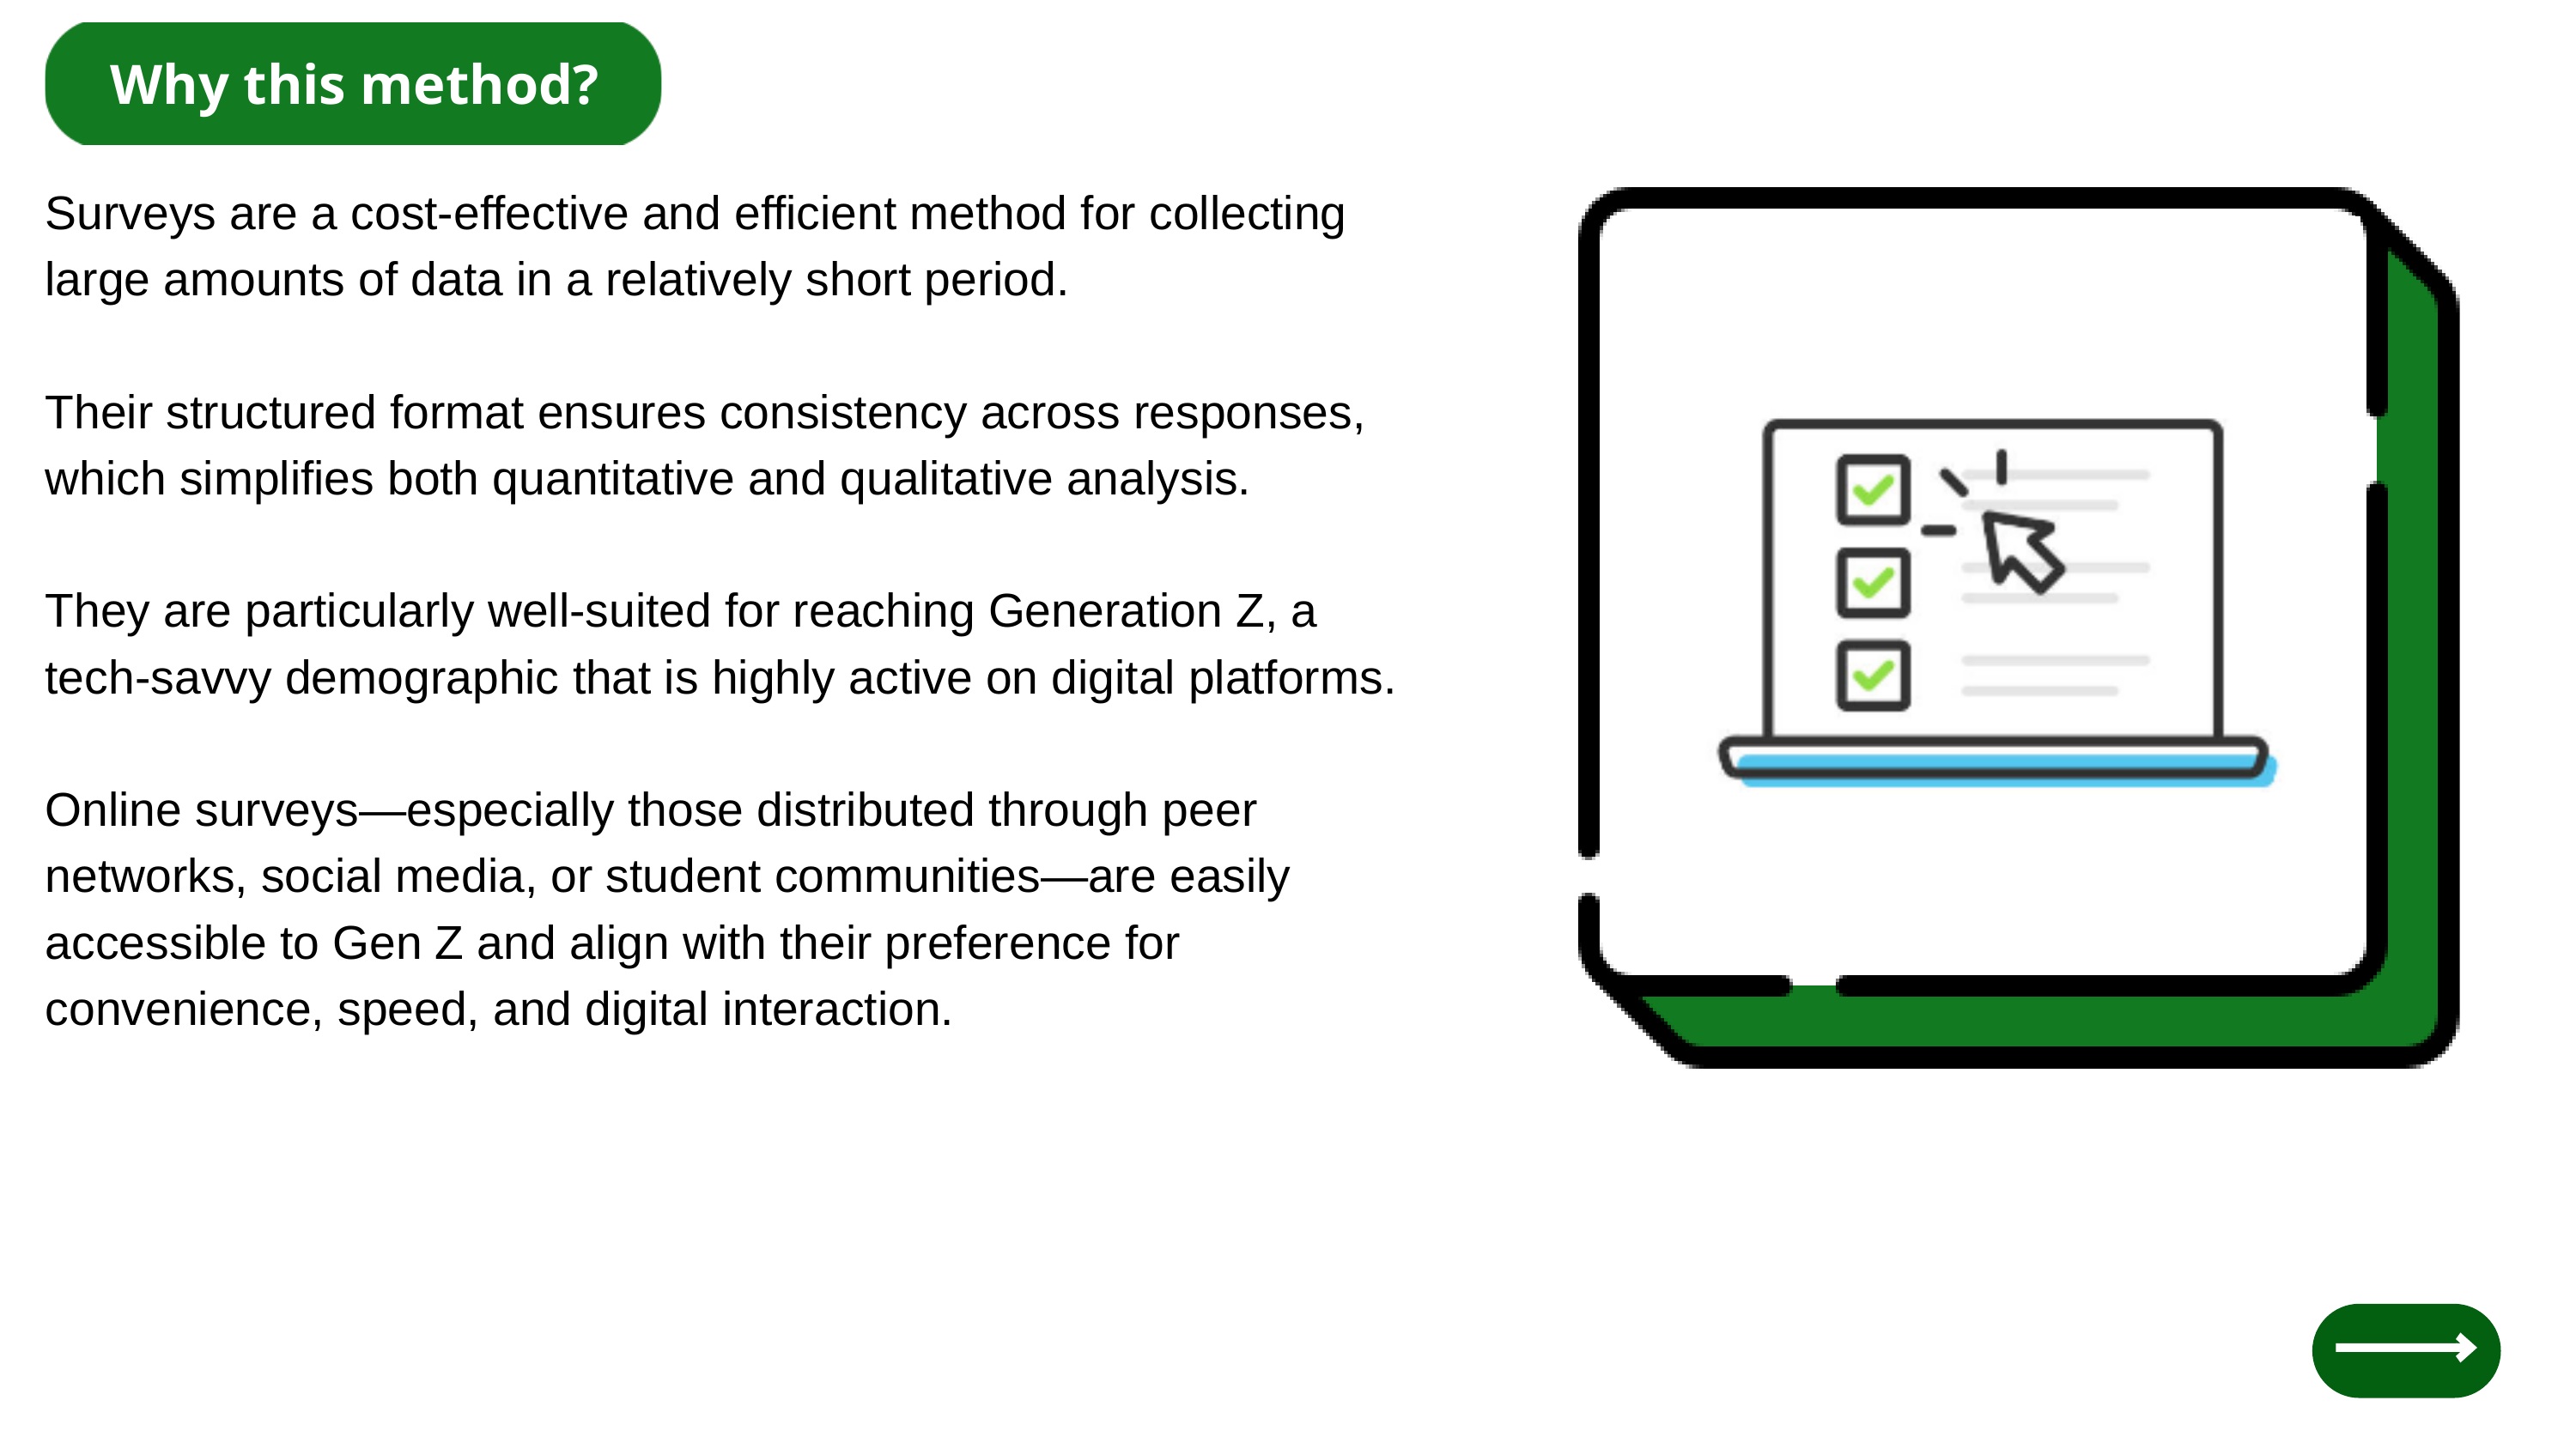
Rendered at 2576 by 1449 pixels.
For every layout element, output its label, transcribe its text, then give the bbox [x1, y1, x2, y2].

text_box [2312, 1303, 2501, 1398]
text_box Surveys are a cost-effective and efficient method for collecting large amounts of data in a relatively short period. Their structured format ensures consistency across responses, which simplifies both quantitative and qualitative analysis. They are particularly well-suited for reaching Generation Z, a tech-savvy demographic that is highly active on digital platforms. Online surveys—especially those distributed through peer networks, social media, or student communities—are easily accessible to Gen Z and align with their preference for convenience, speed, and digital interaction. [45, 173, 1412, 1101]
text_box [1577, 187, 2460, 1070]
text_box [45, 21, 662, 145]
